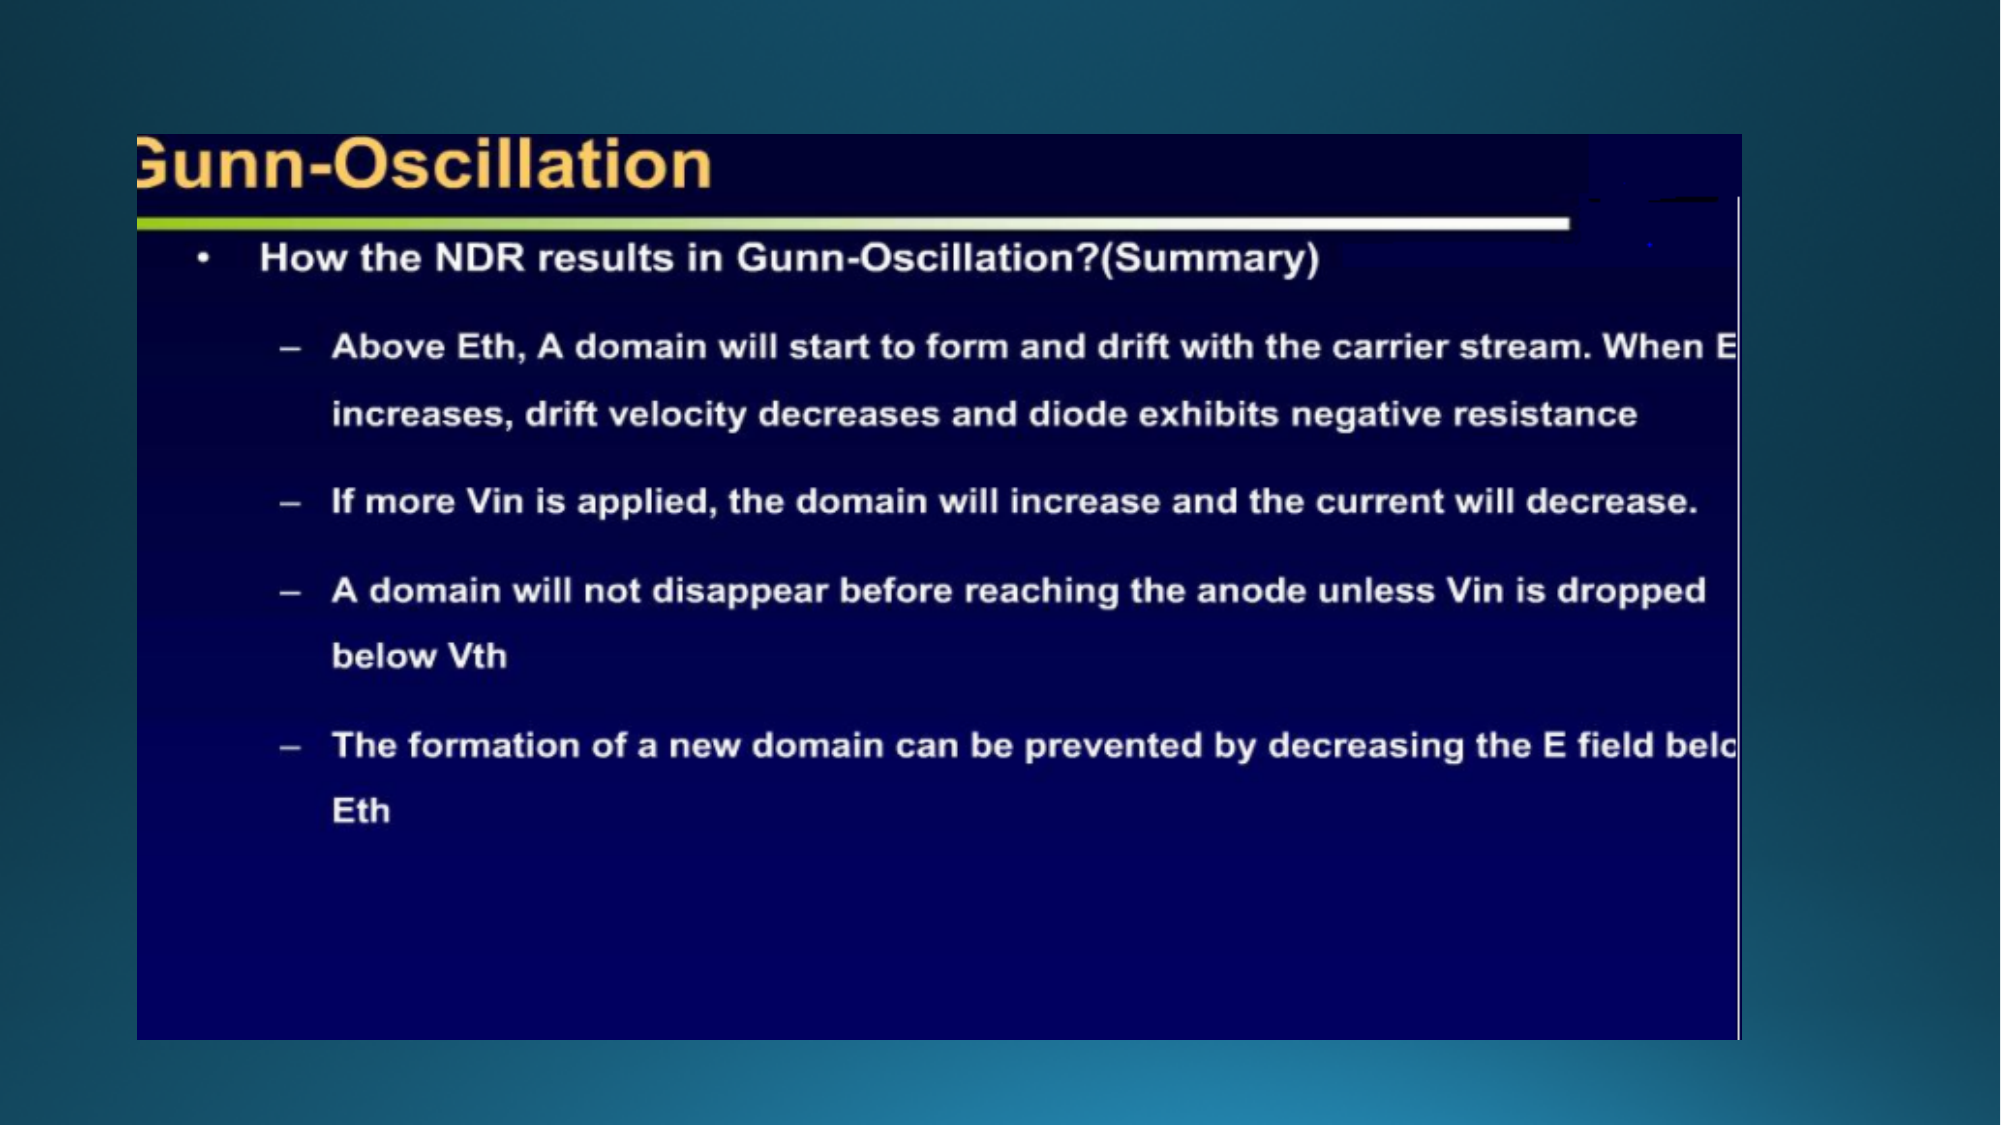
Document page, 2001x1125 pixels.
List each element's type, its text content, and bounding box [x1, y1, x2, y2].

title . [137, 59, 1863, 278]
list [137, 134, 1742, 1041]
picture [0, 0, 2001, 1125]
